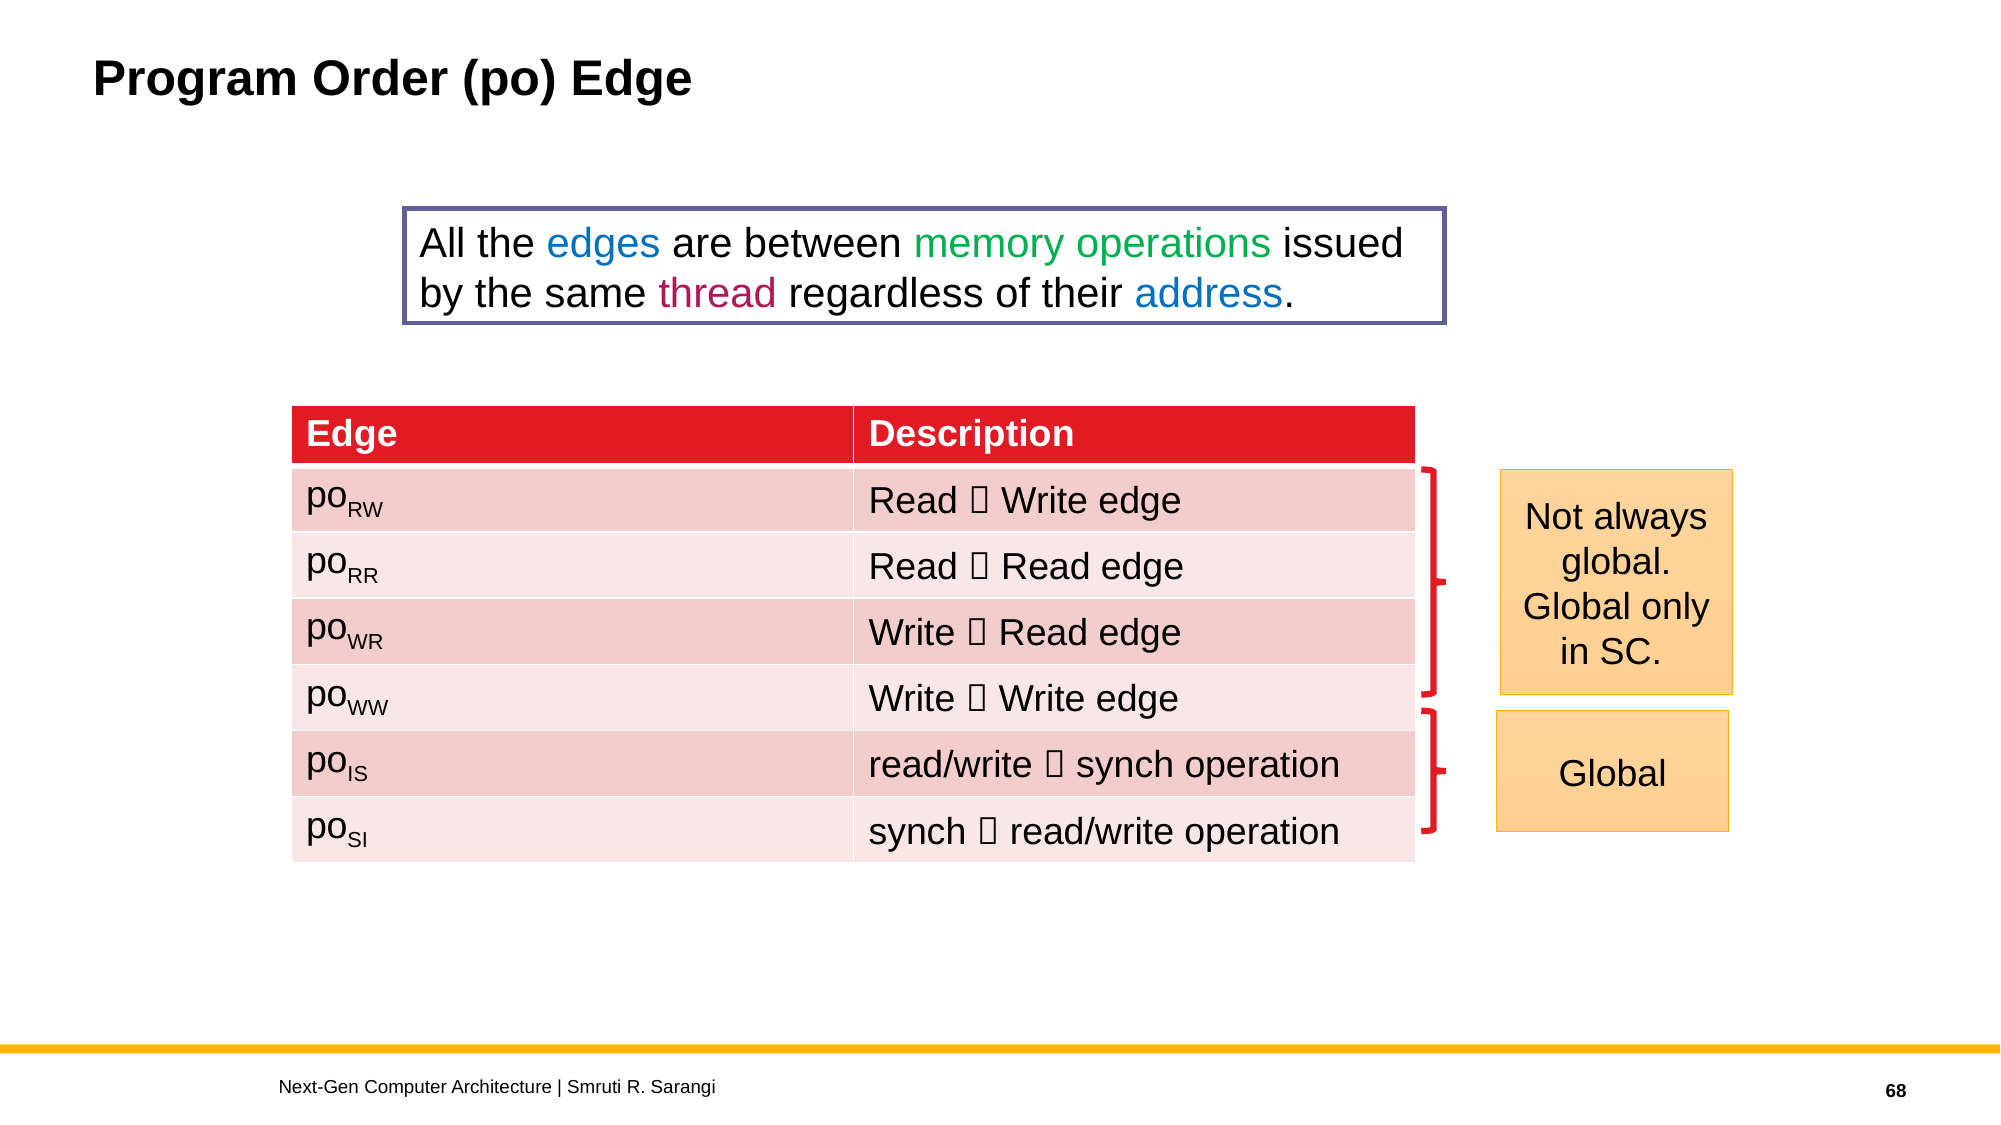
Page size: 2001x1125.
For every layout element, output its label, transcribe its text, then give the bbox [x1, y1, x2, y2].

table_cell Write  Read edge [854, 599, 1415, 664]
text_box All the edges are between memory operations issued by the same thread regardless of their address. [404, 207, 1445, 324]
table_cell read/write  synch operation [854, 731, 1415, 796]
table_cell synch  read/write operation [854, 797, 1415, 862]
table_cell Read  Read edge [854, 533, 1415, 597]
title Program Order (po) Edge [78, 45, 1578, 180]
text_box [1421, 709, 1446, 833]
table_cell poWW [292, 665, 853, 730]
table_cell poSI [292, 797, 853, 862]
table_cell poRW [292, 469, 853, 531]
table_cell poWR [292, 599, 853, 664]
table_cell poIS [292, 731, 853, 796]
text_box Not always global. Global only in SC. [1500, 469, 1733, 695]
table_cell Write  Write edge [854, 665, 1415, 730]
table_header Edge [292, 406, 853, 463]
slide_number 68 [1711, 1071, 1922, 1109]
footer Next-Gen Computer Architecture | Smruti R. Sarangi [263, 1067, 1464, 1105]
text_box [1421, 467, 1446, 697]
table_cell poRR [292, 533, 853, 597]
table_header Description [854, 406, 1415, 463]
table_cell Read  Write edge [854, 469, 1415, 531]
text_box Global [1496, 710, 1729, 832]
